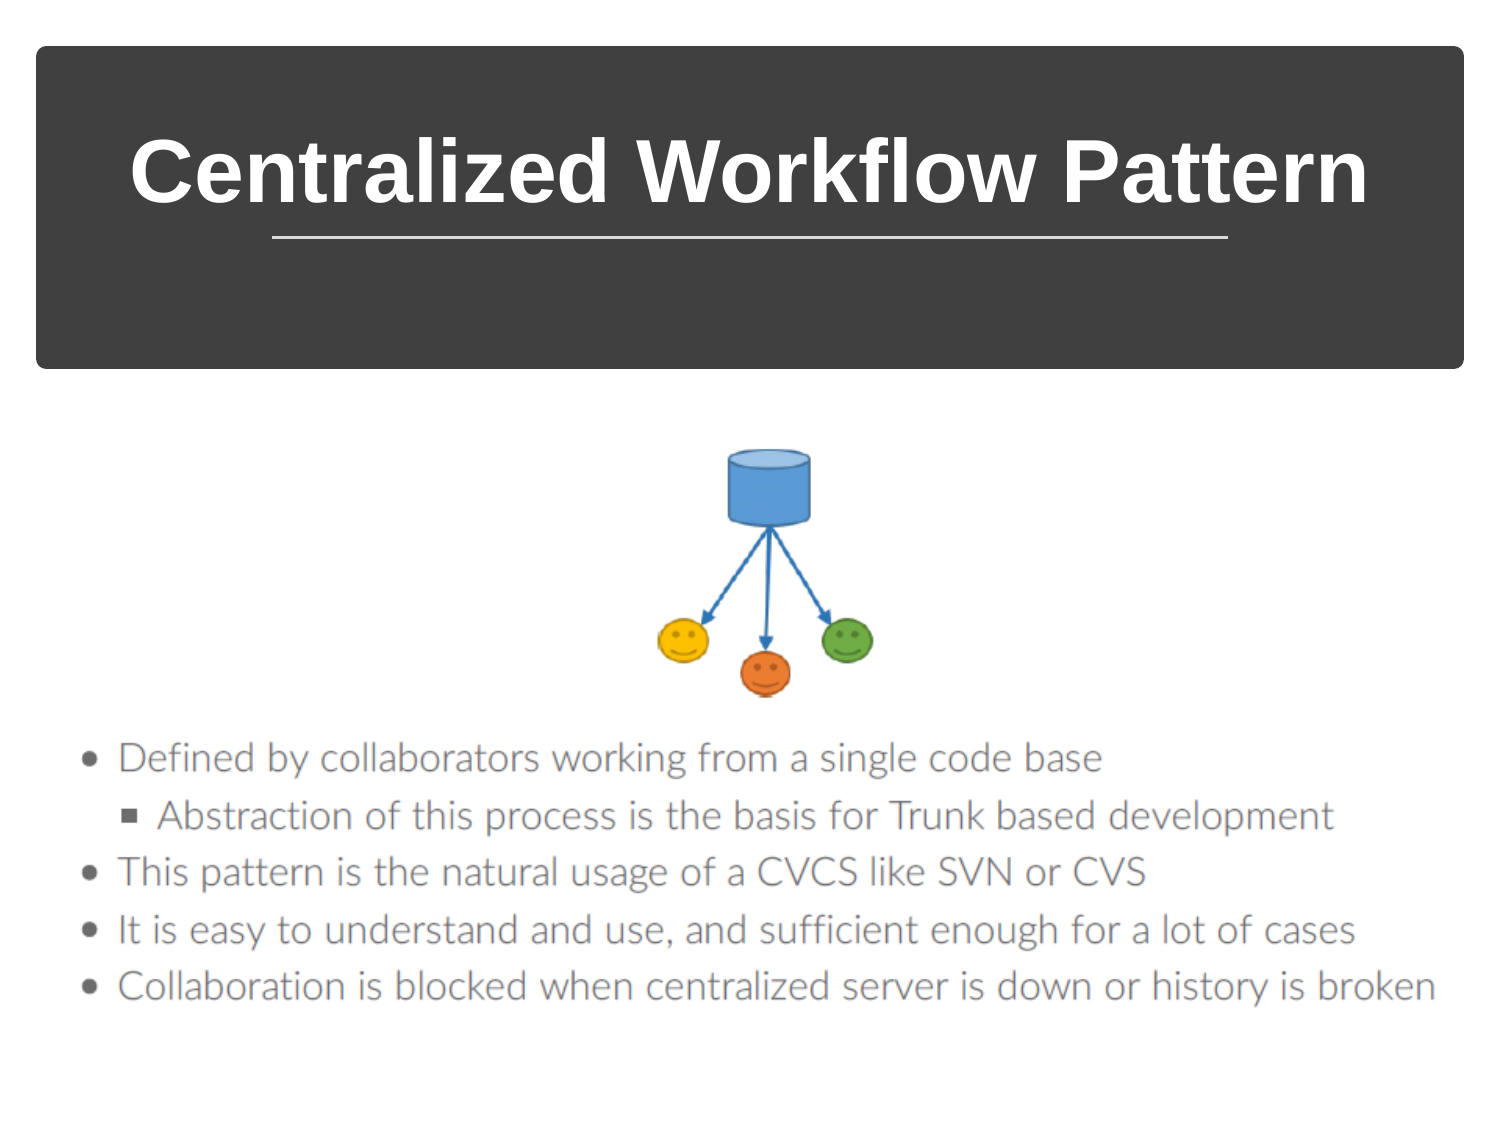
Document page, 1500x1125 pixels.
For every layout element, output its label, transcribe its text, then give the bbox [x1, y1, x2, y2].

title Centralized Workflow Pattern [64, 76, 1436, 230]
picture [16, 425, 1484, 1032]
text_box [44, 54, 1456, 361]
